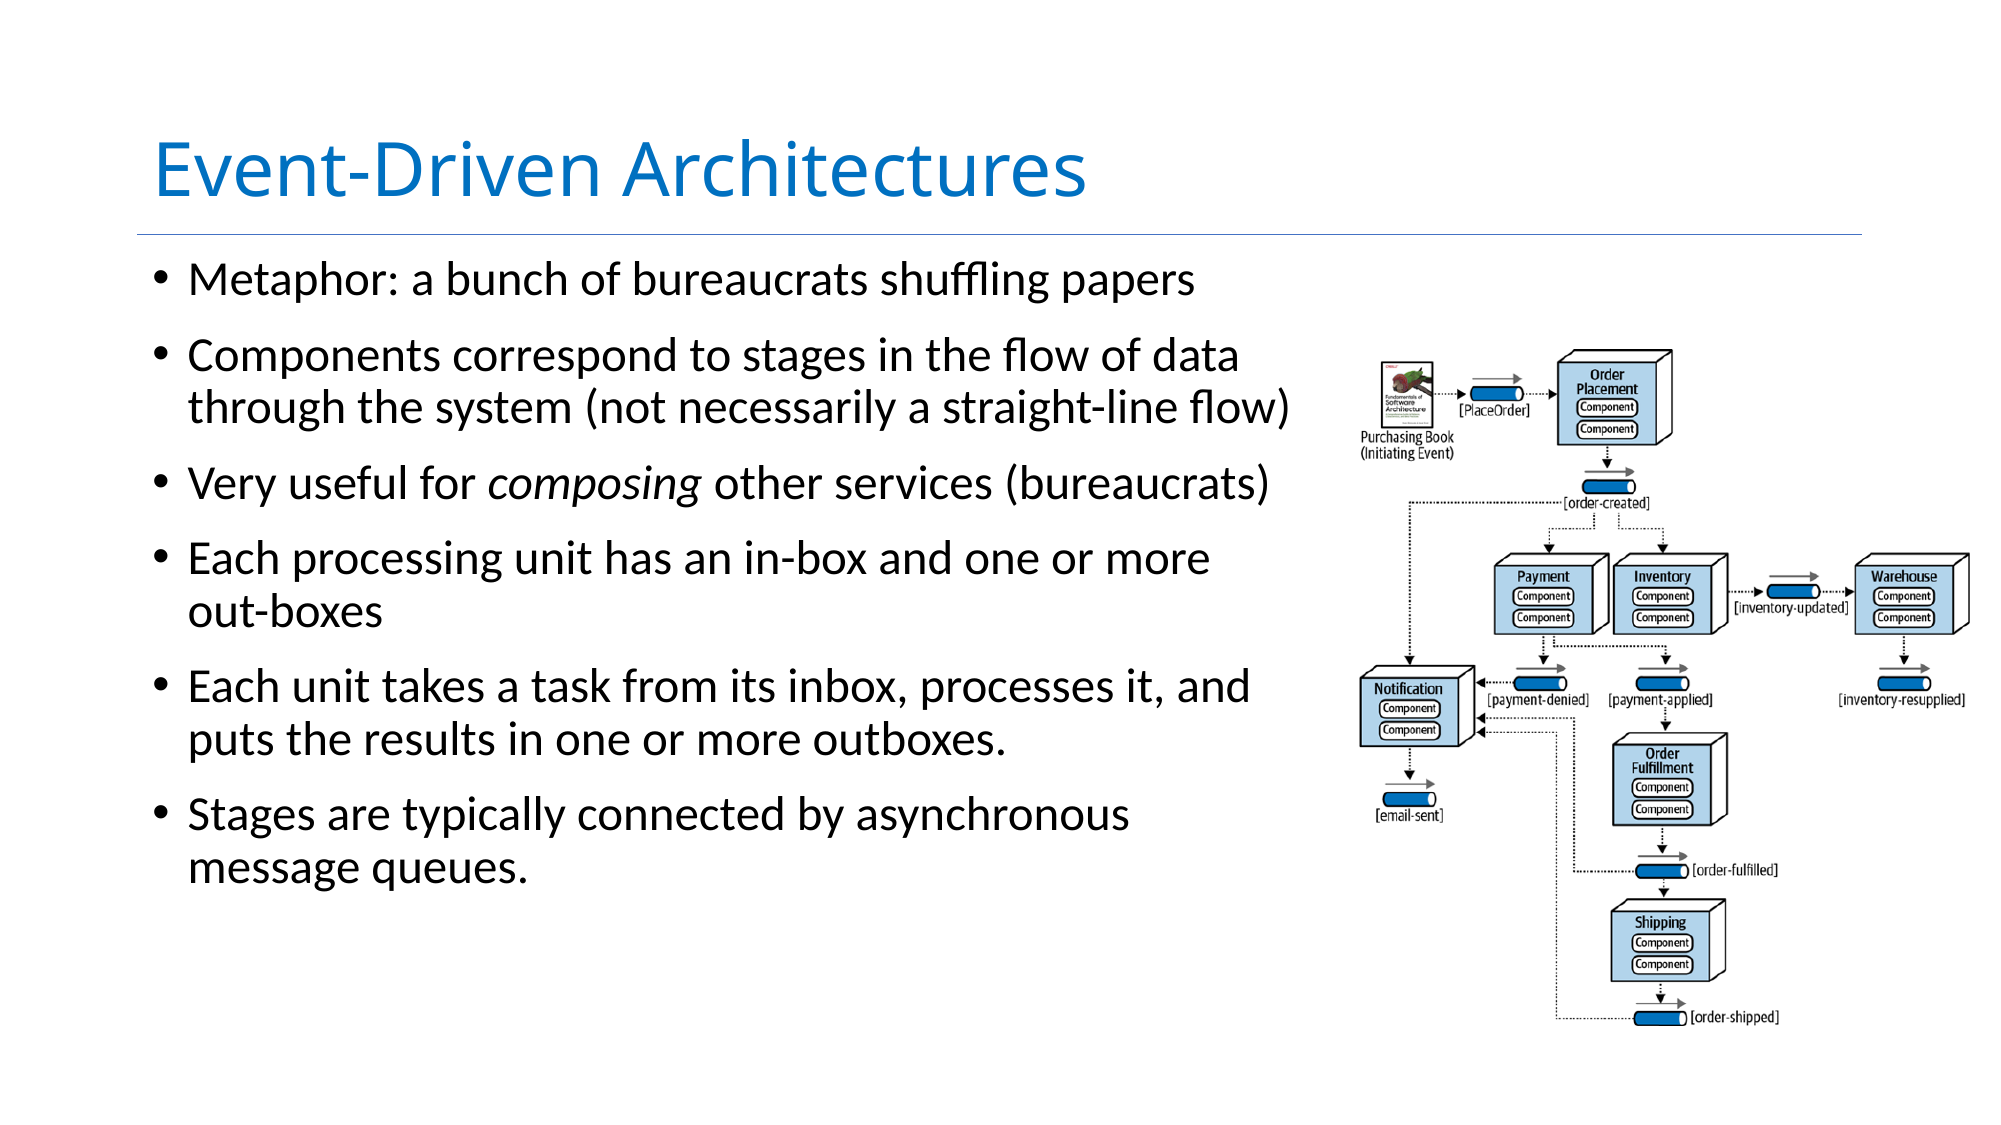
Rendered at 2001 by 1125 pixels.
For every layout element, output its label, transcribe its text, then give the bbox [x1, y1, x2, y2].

list Metaphor: a bunch of bureaucrats shuffling papers Components correspond to stages in the flow of data through the system (not necessarily a straight-line flow) Very useful for composing other services (bureaucrats) Each processing unit has an in-box and one or more out-boxes Each unit takes a task from its inbox, processes it, and puts the results in one or more outboxes. Stages are typically connected by asynchronous message queues. [137, 246, 1319, 960]
picture [1358, 348, 1970, 1026]
title Event-Driven Architectures [137, 3, 1863, 221]
